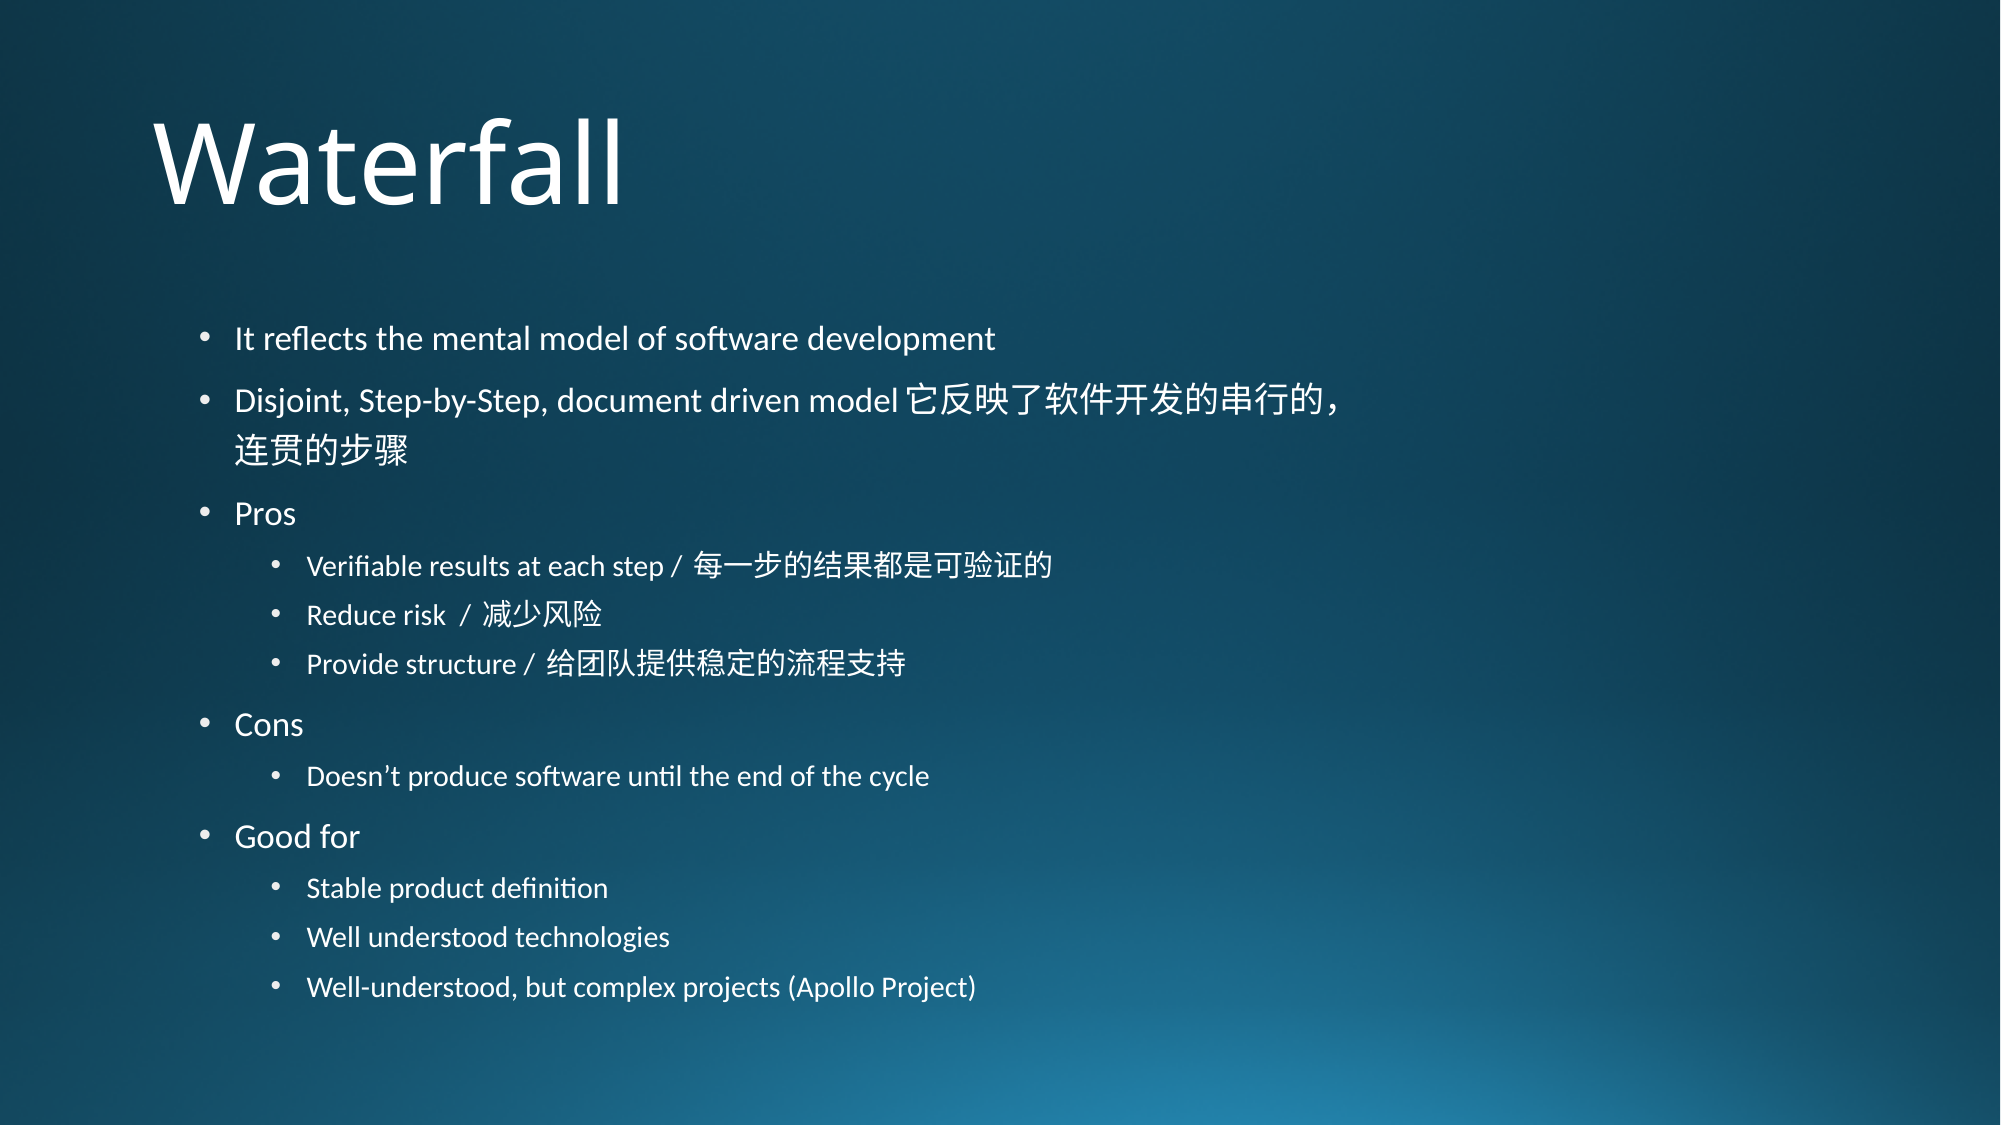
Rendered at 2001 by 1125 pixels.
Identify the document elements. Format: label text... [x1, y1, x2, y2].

title Waterfall [137, 59, 1863, 278]
list It reflects the mental model of software development Disjoint, Step-by-Step, document driven model它反映了软件开发的串行的，连贯的步骤 Pros Verifiable results at each step / 每一步的结果都是可验证的 Reduce risk / 减少风险 Provide structure / 给团队提供稳定的流程支持 Cons Doesn’t produce software until the end of the cycle Good for Stable product definition Well understood technologies Well-understood, but complex projects (Apollo Project) [183, 299, 1375, 1014]
picture [0, 0, 2001, 1125]
